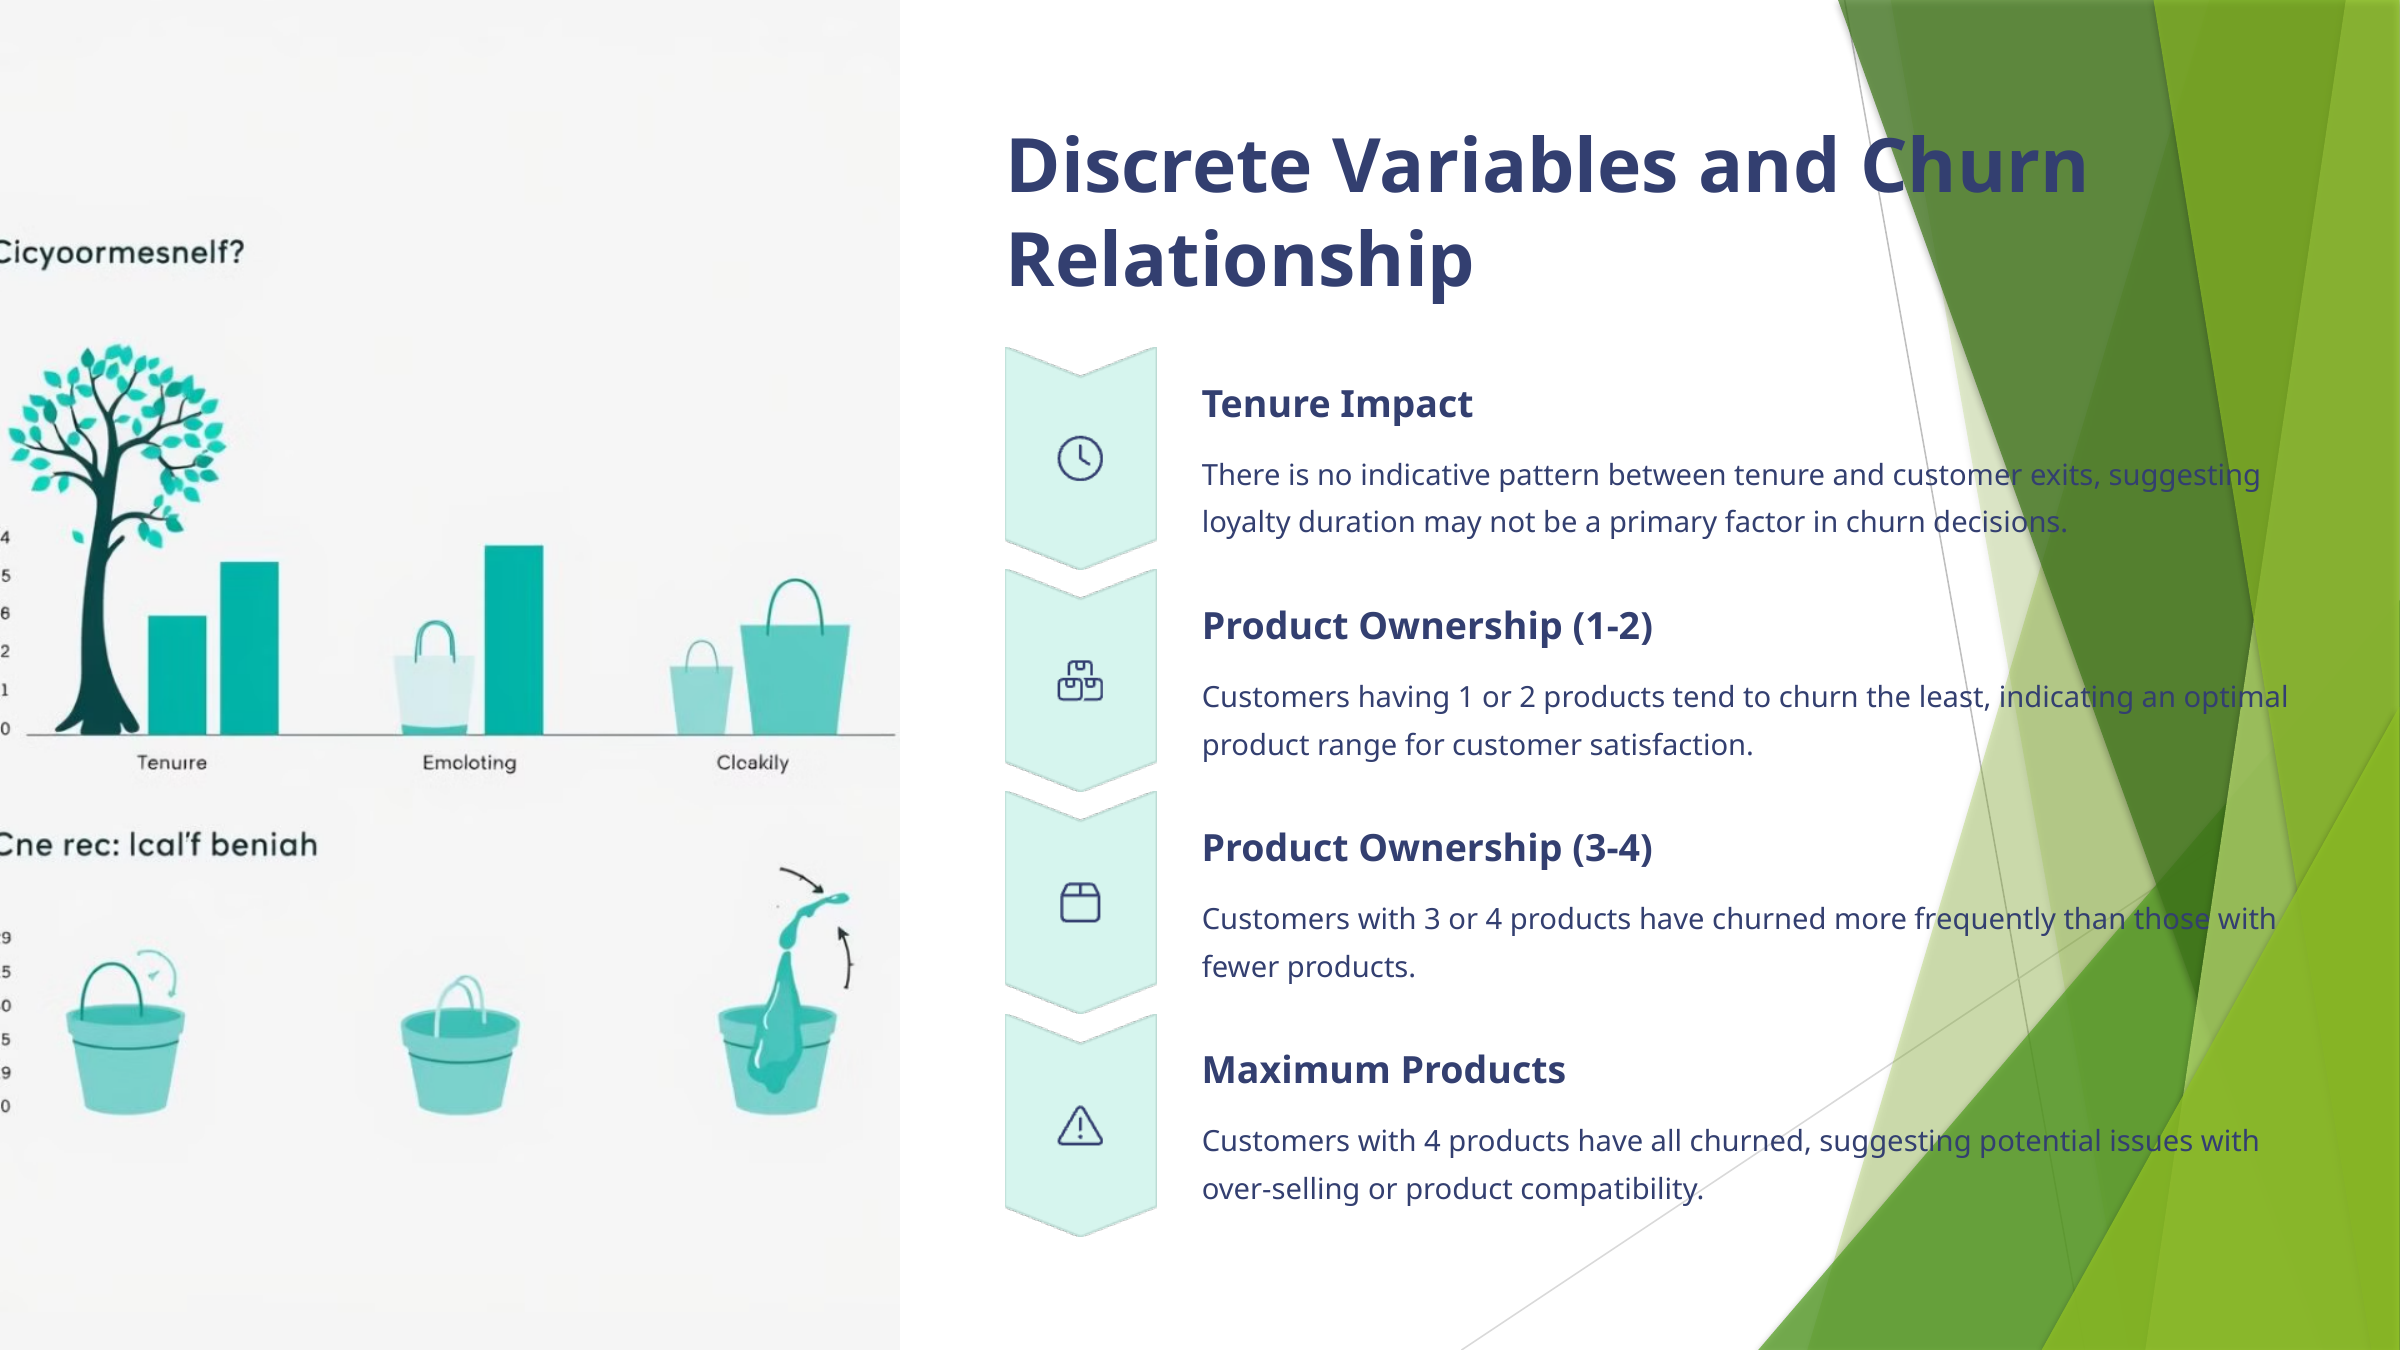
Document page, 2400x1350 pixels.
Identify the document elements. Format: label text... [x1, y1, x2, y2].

text_box Customers with 3 or 4 products have churned more frequently than those with fewer products. [1201, 887, 2295, 984]
picture [0, 0, 901, 1350]
text_box Customers having 1 or 2 products tend to churn the least, indicating an optimal product range for customer satisfaction. [1201, 665, 2295, 762]
text_box Customers with 4 products have all churned, suggesting potential issues with over-selling or product compatibility. [1201, 1109, 2295, 1207]
text_box Maximum Products [1201, 1044, 1669, 1092]
text_box Product Ownership (3-4) [1201, 822, 1776, 870]
text_box Product Ownership (1-2) [1201, 599, 1764, 648]
text_box Tenure Impact [1201, 377, 1579, 425]
text_box There is no indicative pattern between tenure and customer exits, suggesting loyalty duration may not be a primary factor in churn decisions. [1201, 442, 2295, 540]
picture [1005, 346, 1158, 1237]
text_box Discrete Variables and Churn Relationship [1005, 113, 2295, 303]
